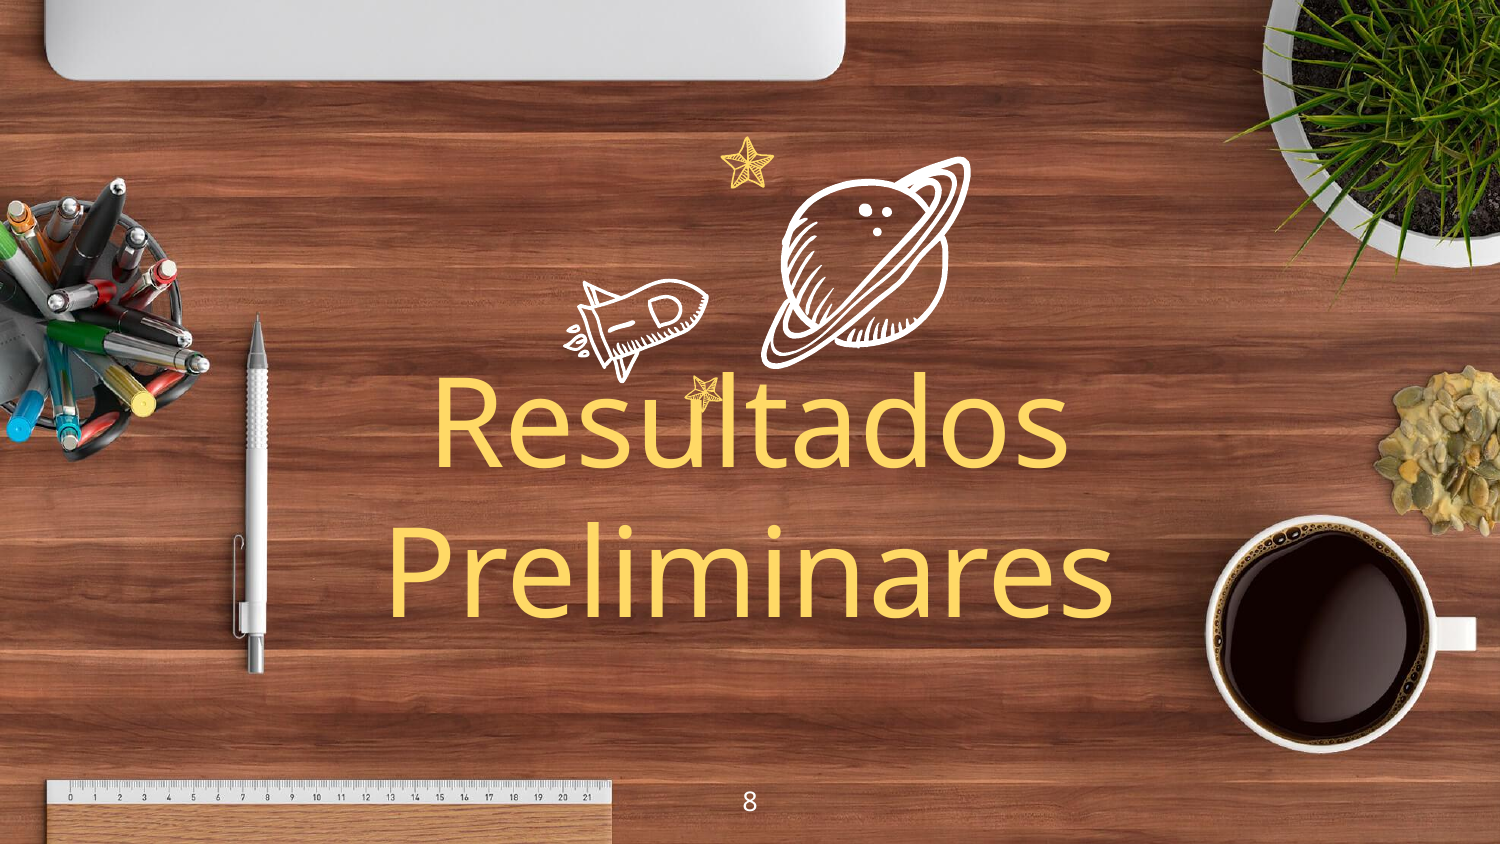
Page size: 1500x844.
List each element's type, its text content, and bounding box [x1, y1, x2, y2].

slide_number 8 [705, 762, 795, 844]
text_box [720, 136, 775, 189]
text_box [563, 278, 709, 384]
title Resultados Preliminares [363, 452, 1137, 643]
text_box [761, 156, 971, 369]
picture [0, 0, 1500, 844]
text_box [684, 375, 723, 413]
